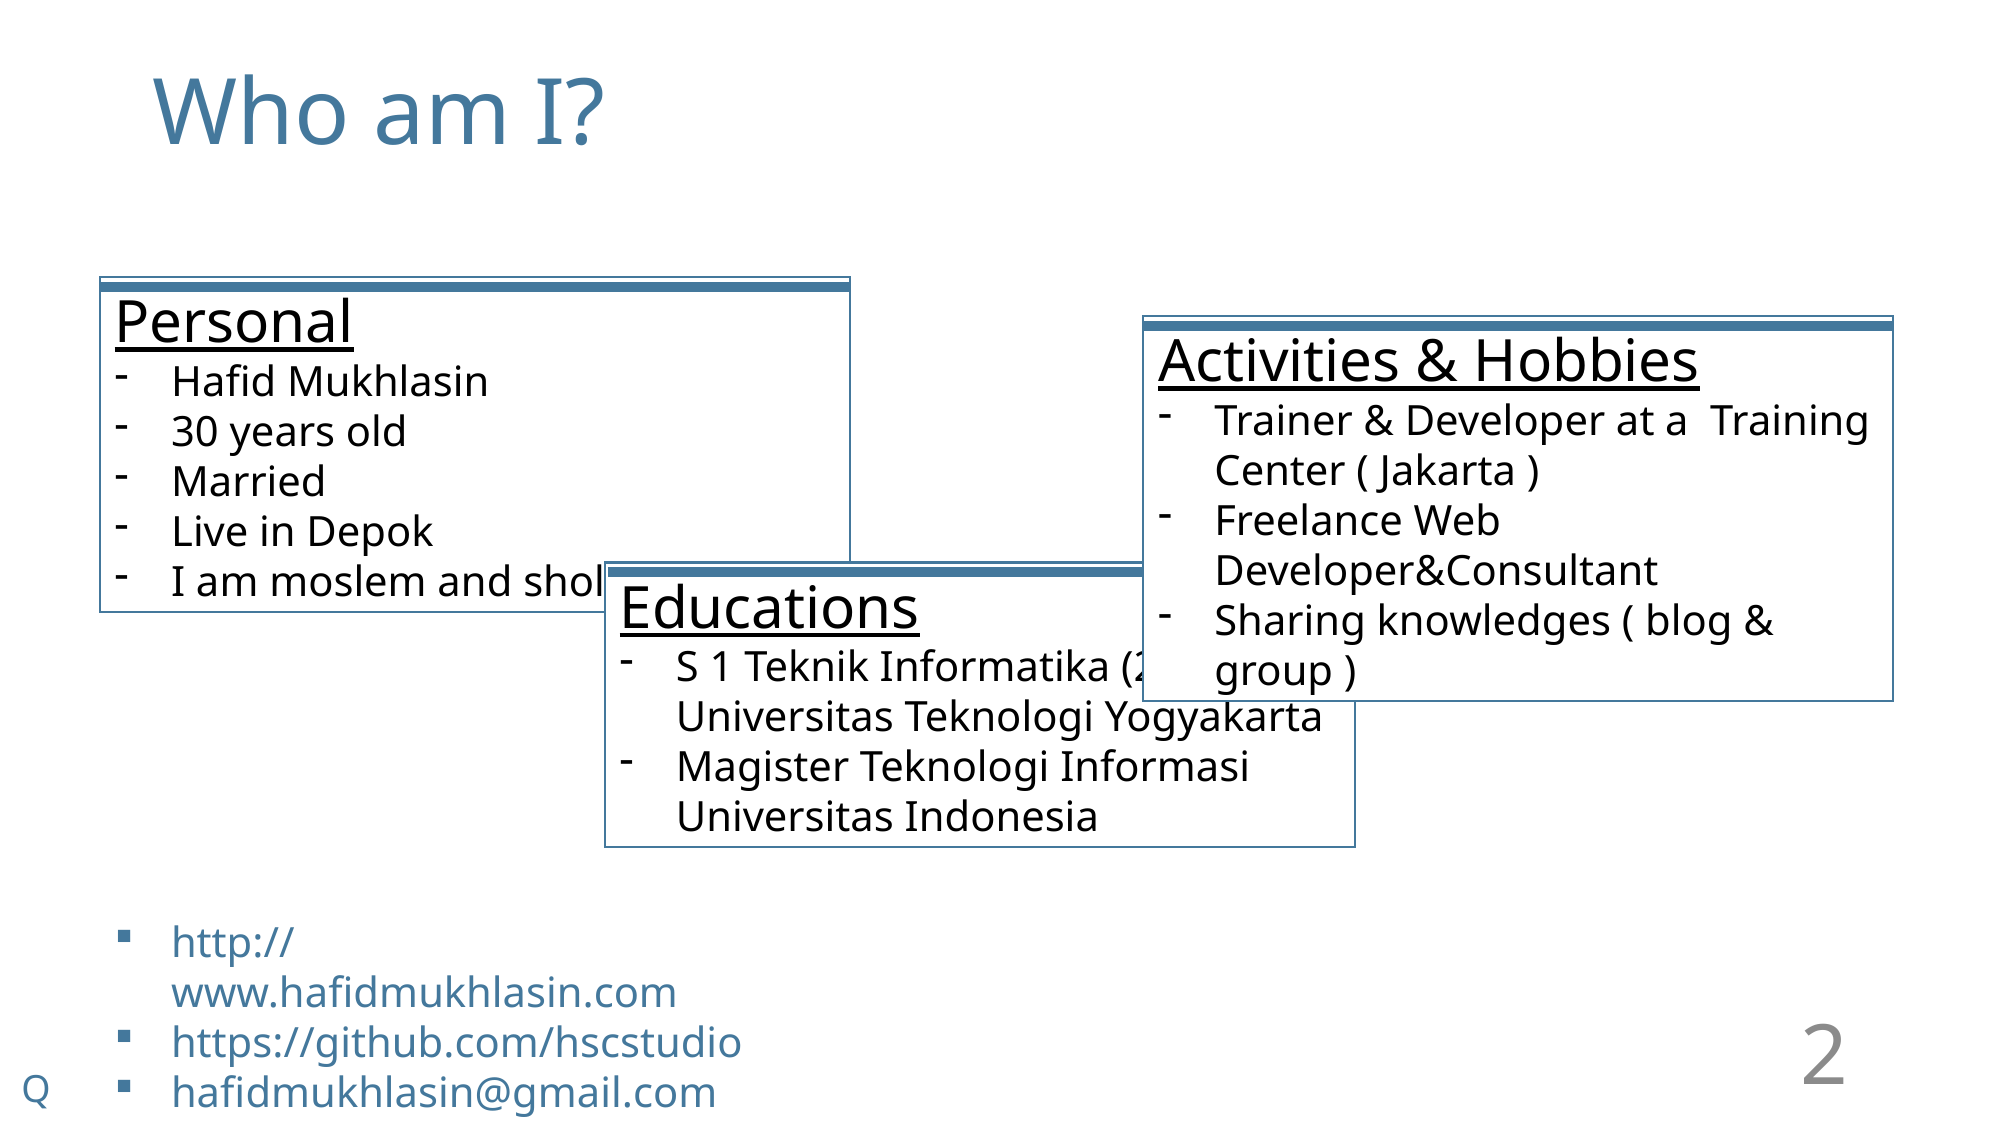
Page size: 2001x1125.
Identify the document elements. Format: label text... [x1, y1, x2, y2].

text_box http://www.hafidmukhlasin.com https://github.com/hscstudio hafidmukhlasin@gmail.com [99, 908, 786, 1124]
text_box Personal Hafid Mukhlasin 30 years old Married Live in Depok I am moslem and sholat [99, 276, 851, 613]
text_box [604, 562, 1358, 851]
slide_number 2 [1702, 1013, 1863, 1103]
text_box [1143, 316, 1894, 604]
text_box Q [6, 1057, 66, 1118]
title Who am I? [137, 40, 1863, 191]
